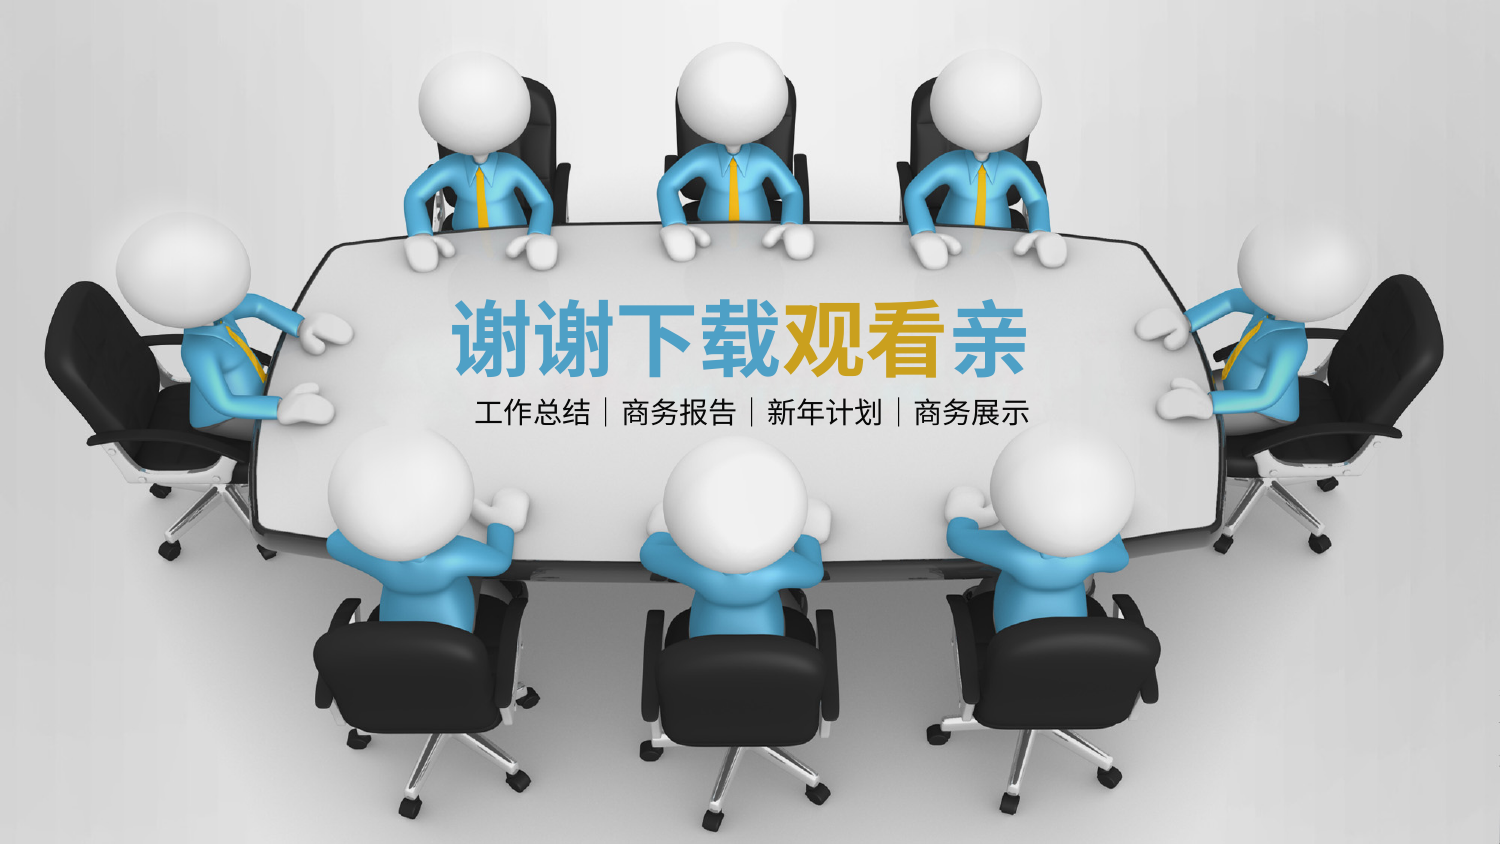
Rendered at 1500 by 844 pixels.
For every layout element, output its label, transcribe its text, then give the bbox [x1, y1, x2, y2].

picture [0, 0, 1500, 844]
text_box 工作总结│商务报告│新年计划│商务展示 [460, 387, 1046, 437]
text_box 谢谢下载观看亲 [434, 280, 1047, 395]
